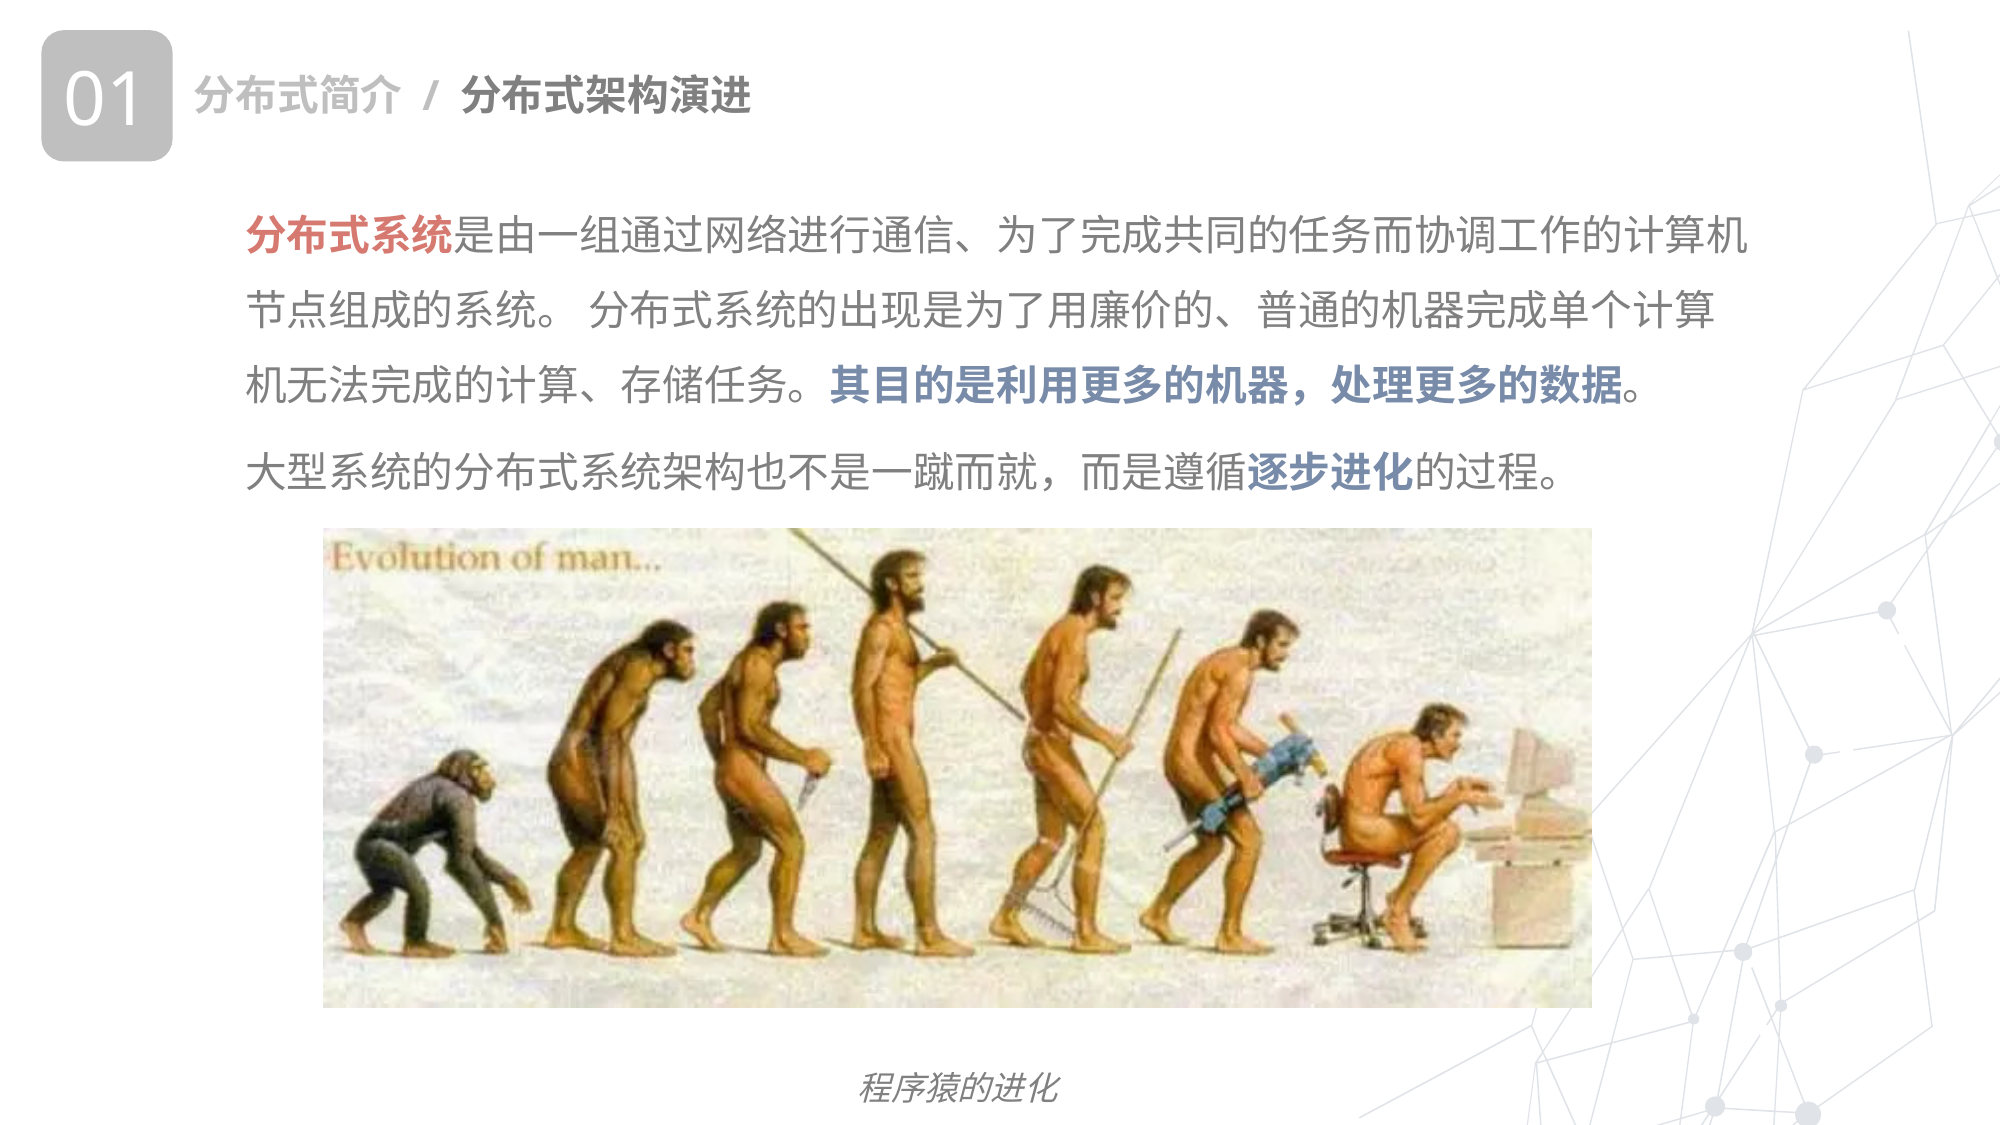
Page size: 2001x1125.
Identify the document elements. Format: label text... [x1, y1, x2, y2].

picture [323, 528, 1592, 1008]
text_box 01 [41, 30, 173, 162]
text_box 大型系统的分布式系统架构也不是一蹴而就，而是遵循逐步进化的过程。 [230, 413, 1770, 504]
text_box 分布式系统是由一组通过网络进行通信、为了完成共同的任务而协调工作的计算机节点组成的系统。 分布式系统的出现是为了用廉价的、普通的机器完成单个计算机无法完成的计算、存储任务。其目的是利用更多的机器，处理更多的数据。 [230, 176, 1770, 413]
text_box 程序猿的进化 [635, 1039, 1280, 1115]
text_box 分布式简介 / 分布式架构演进 [194, 35, 958, 138]
text_box [1358, 30, 2000, 1125]
